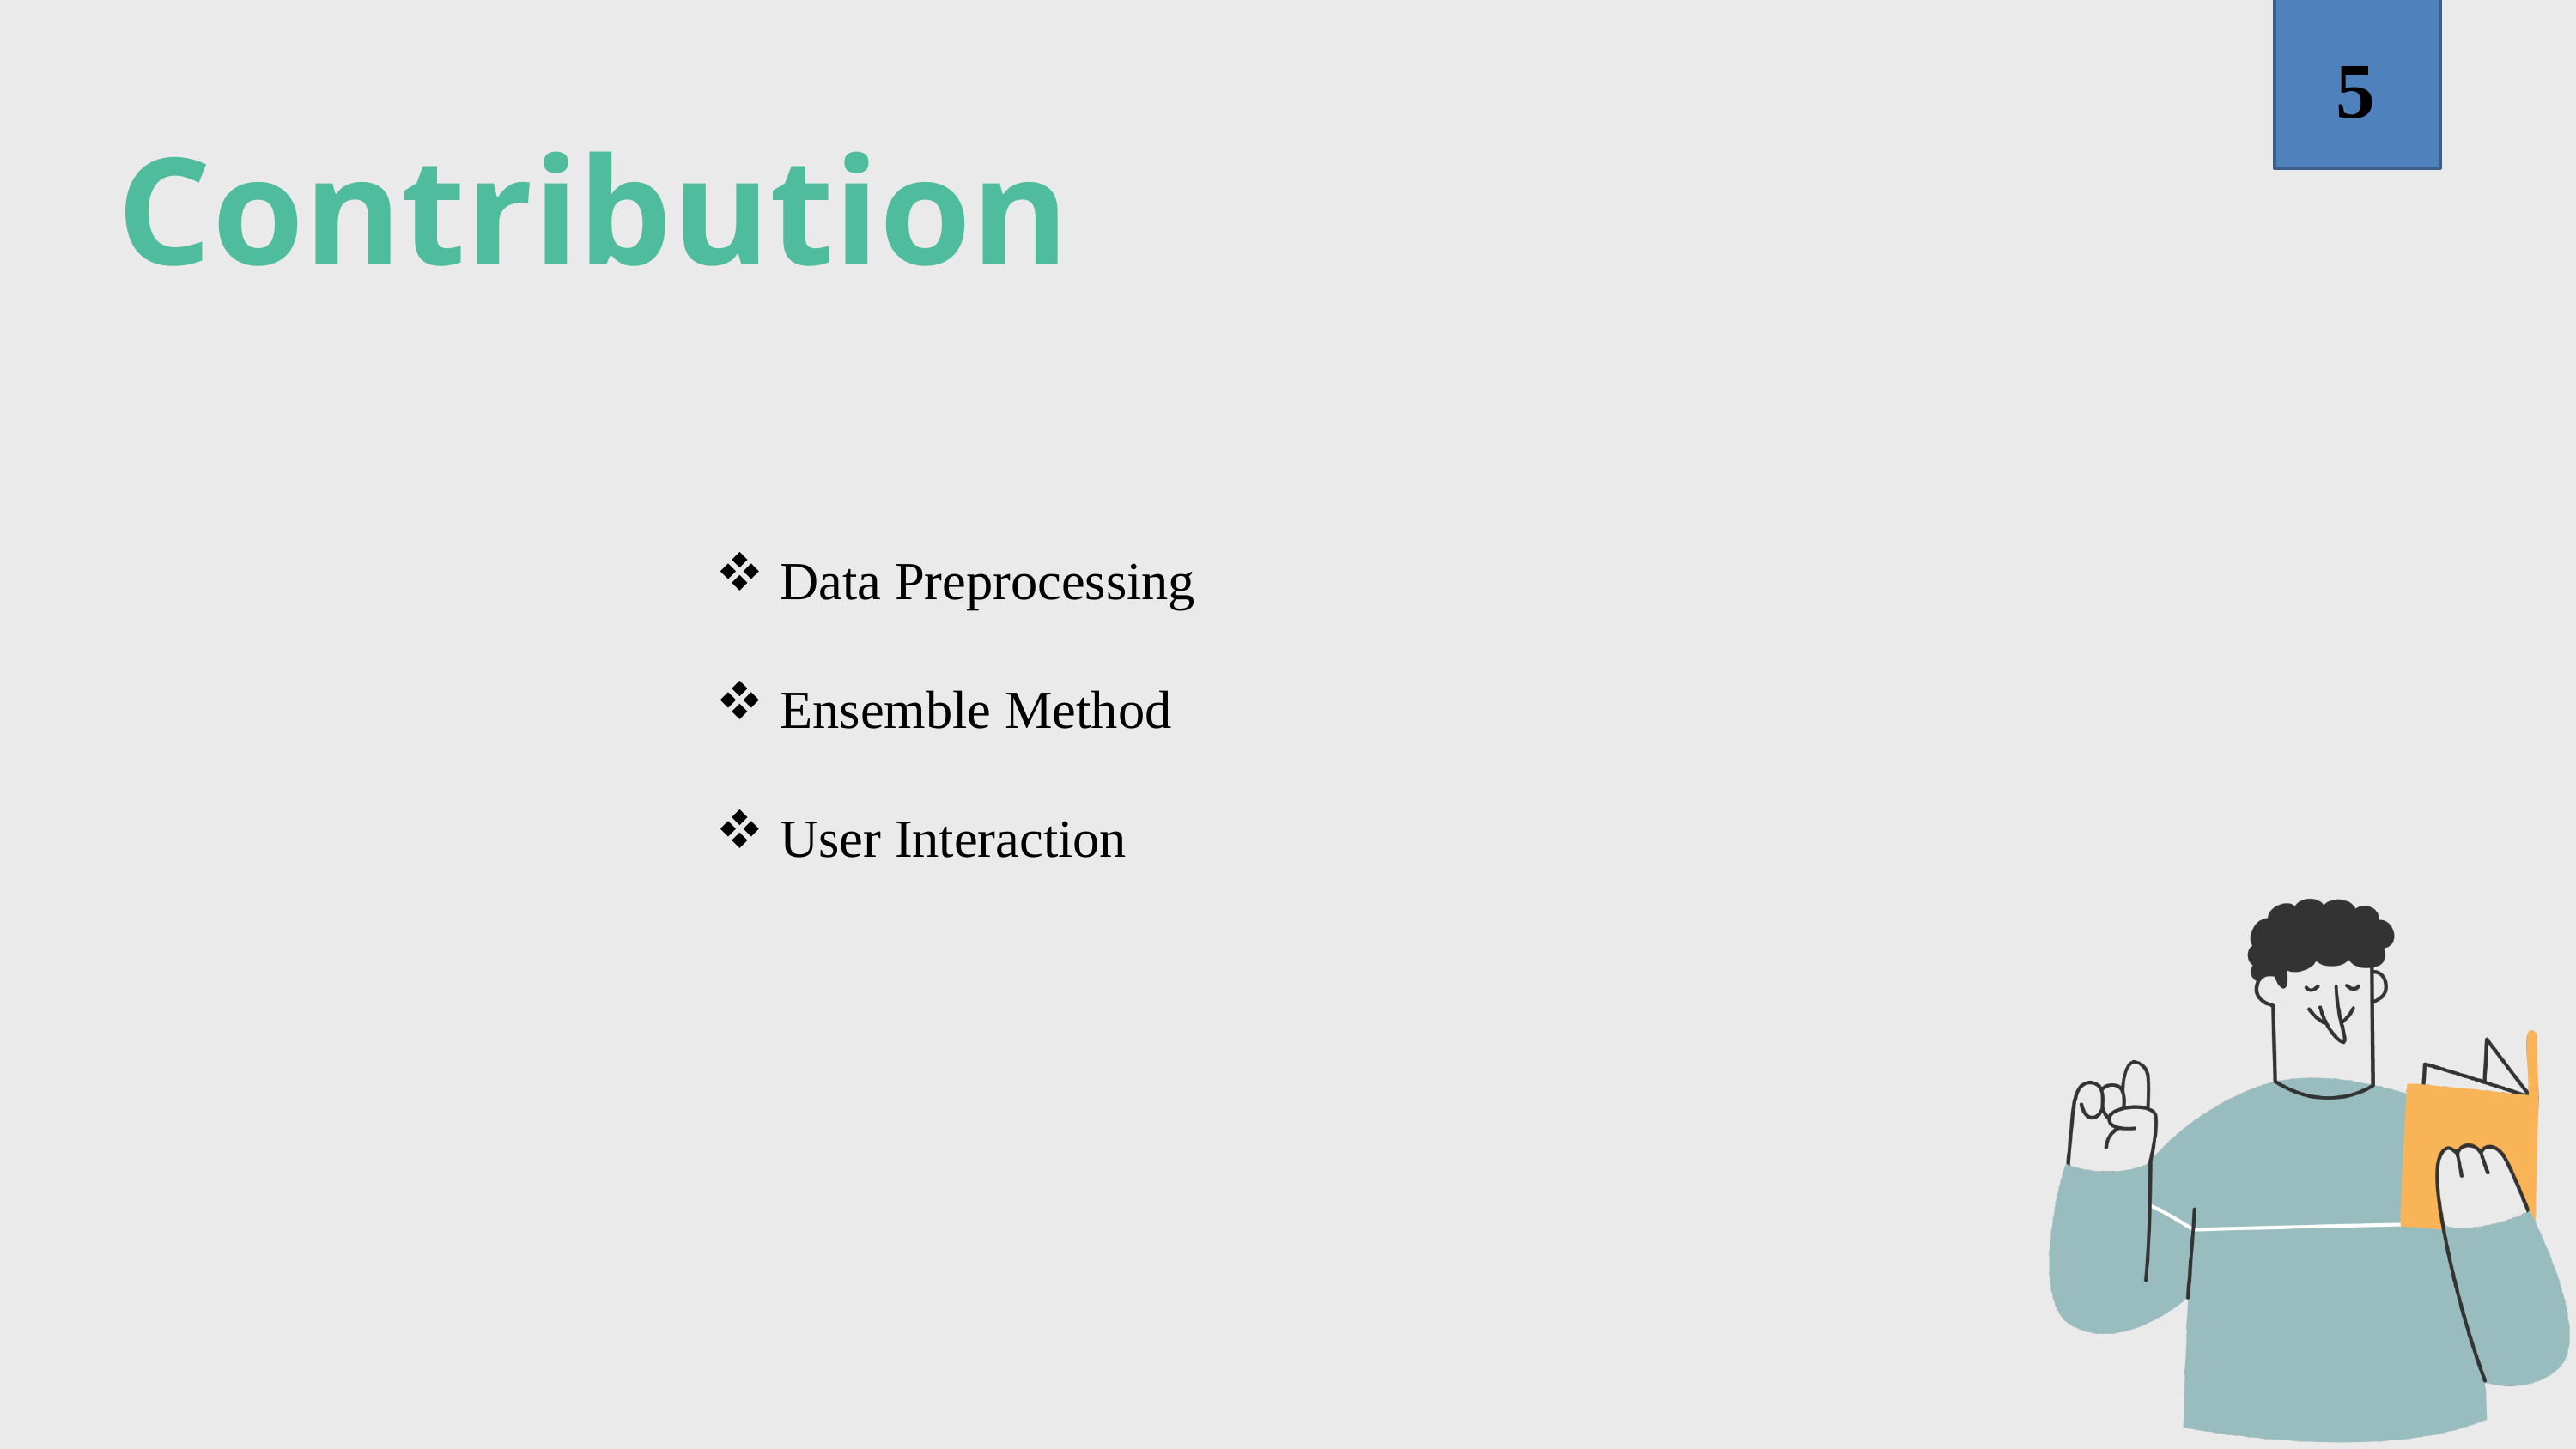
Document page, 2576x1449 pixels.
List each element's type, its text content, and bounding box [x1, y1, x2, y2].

text_box Data Preprocessing Ensemble Method User Interaction [702, 475, 1361, 875]
picture [2043, 892, 2576, 1449]
text_box [2273, 0, 2442, 170]
text_box Contribution [111, 96, 1076, 294]
text_box 5 [2323, 33, 2397, 141]
